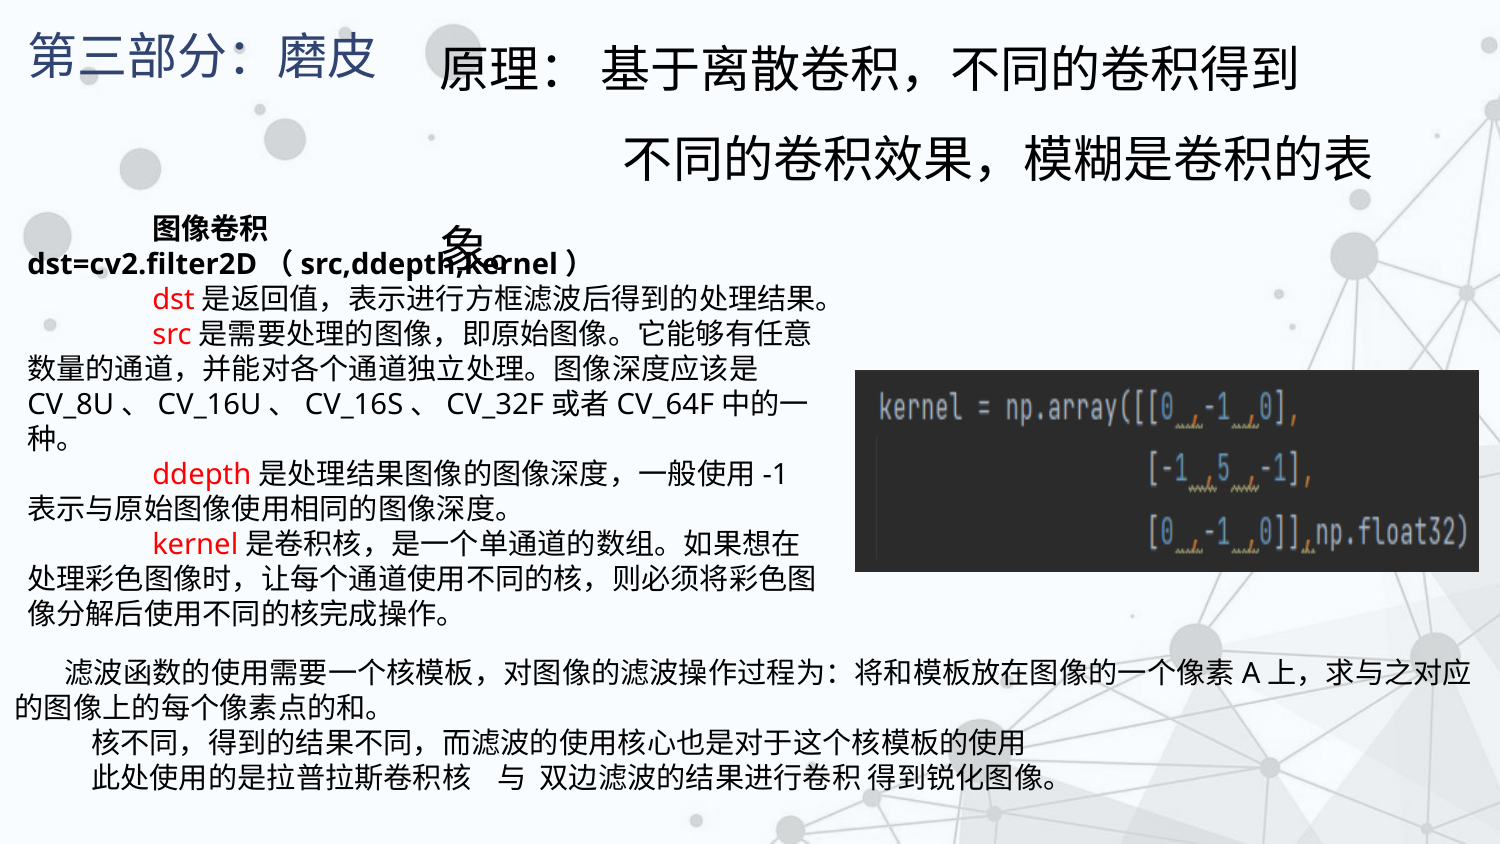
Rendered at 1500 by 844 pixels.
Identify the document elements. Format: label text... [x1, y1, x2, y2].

text_box 原理： 基于离散卷积，不同的卷积得到 不同的卷积效果，模糊是卷积的表象。 [424, 0, 1426, 285]
text_box 图像卷积dst=cv2.filter2D（src,ddepth,kernel） dst是返回值，表示进行方框滤波后得到的处理结果。 src是需要处理的图像，即原始图像。它能够有任意数量的通道，并能对各个通道独立处理。图像深度应该是CV_8U、CV_16U、CV_16S、CV_32F或者CV_64F中的一种。 ddepth是处理结果图像的图像深度，一般使用-1表示与原始图像使用相同的图像深度。 kernel是卷积核，是一个单通道的数组。如果想在处理彩色图像时，让每个通道使用不同的核，则必须将彩色图像分解后使用不同的核完成操作。 [12, 203, 834, 638]
picture [855, 370, 1479, 572]
text_box 第三部分：磨皮 [12, 16, 393, 92]
text_box 滤波函数的使用需要一个核模板，对图像的滤波操作过程为：将和模板放在图像的一个像素A上，求与之对应的图像上的每个像素点的和。 核不同，得到的结果不同，而滤波的使用核心也是对于这个核模板的使用 此处使用的是拉普拉斯卷积核 与 双边滤波的结果进行卷积 得到锐化图像。 [0, 647, 1500, 802]
